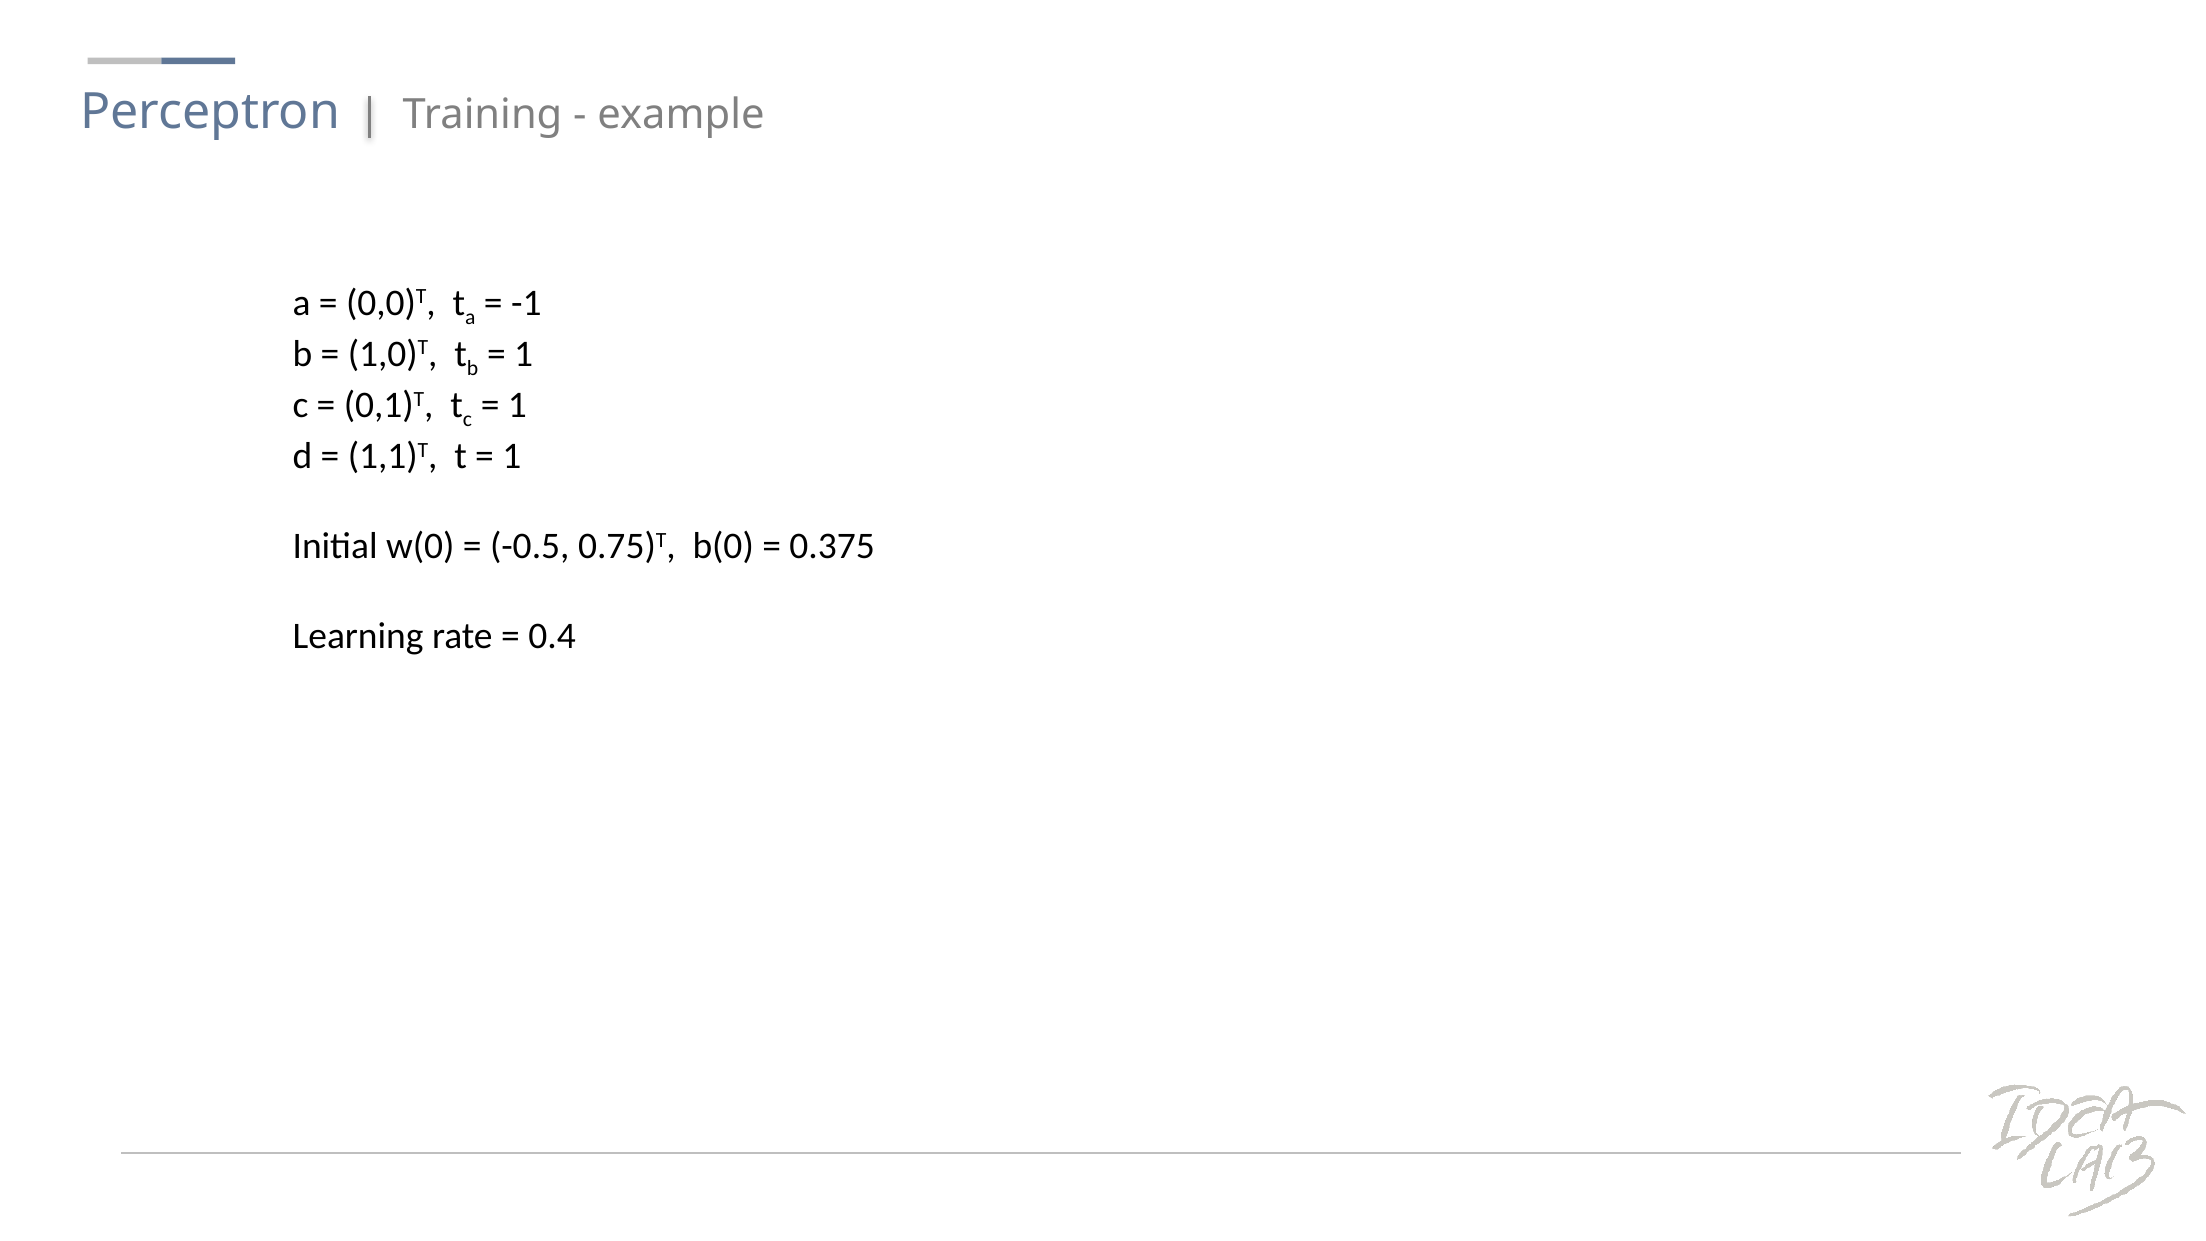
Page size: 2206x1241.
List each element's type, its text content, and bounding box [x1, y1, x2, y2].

text_box Perceptron [65, 71, 898, 146]
text_box Training - example [387, 79, 1241, 144]
